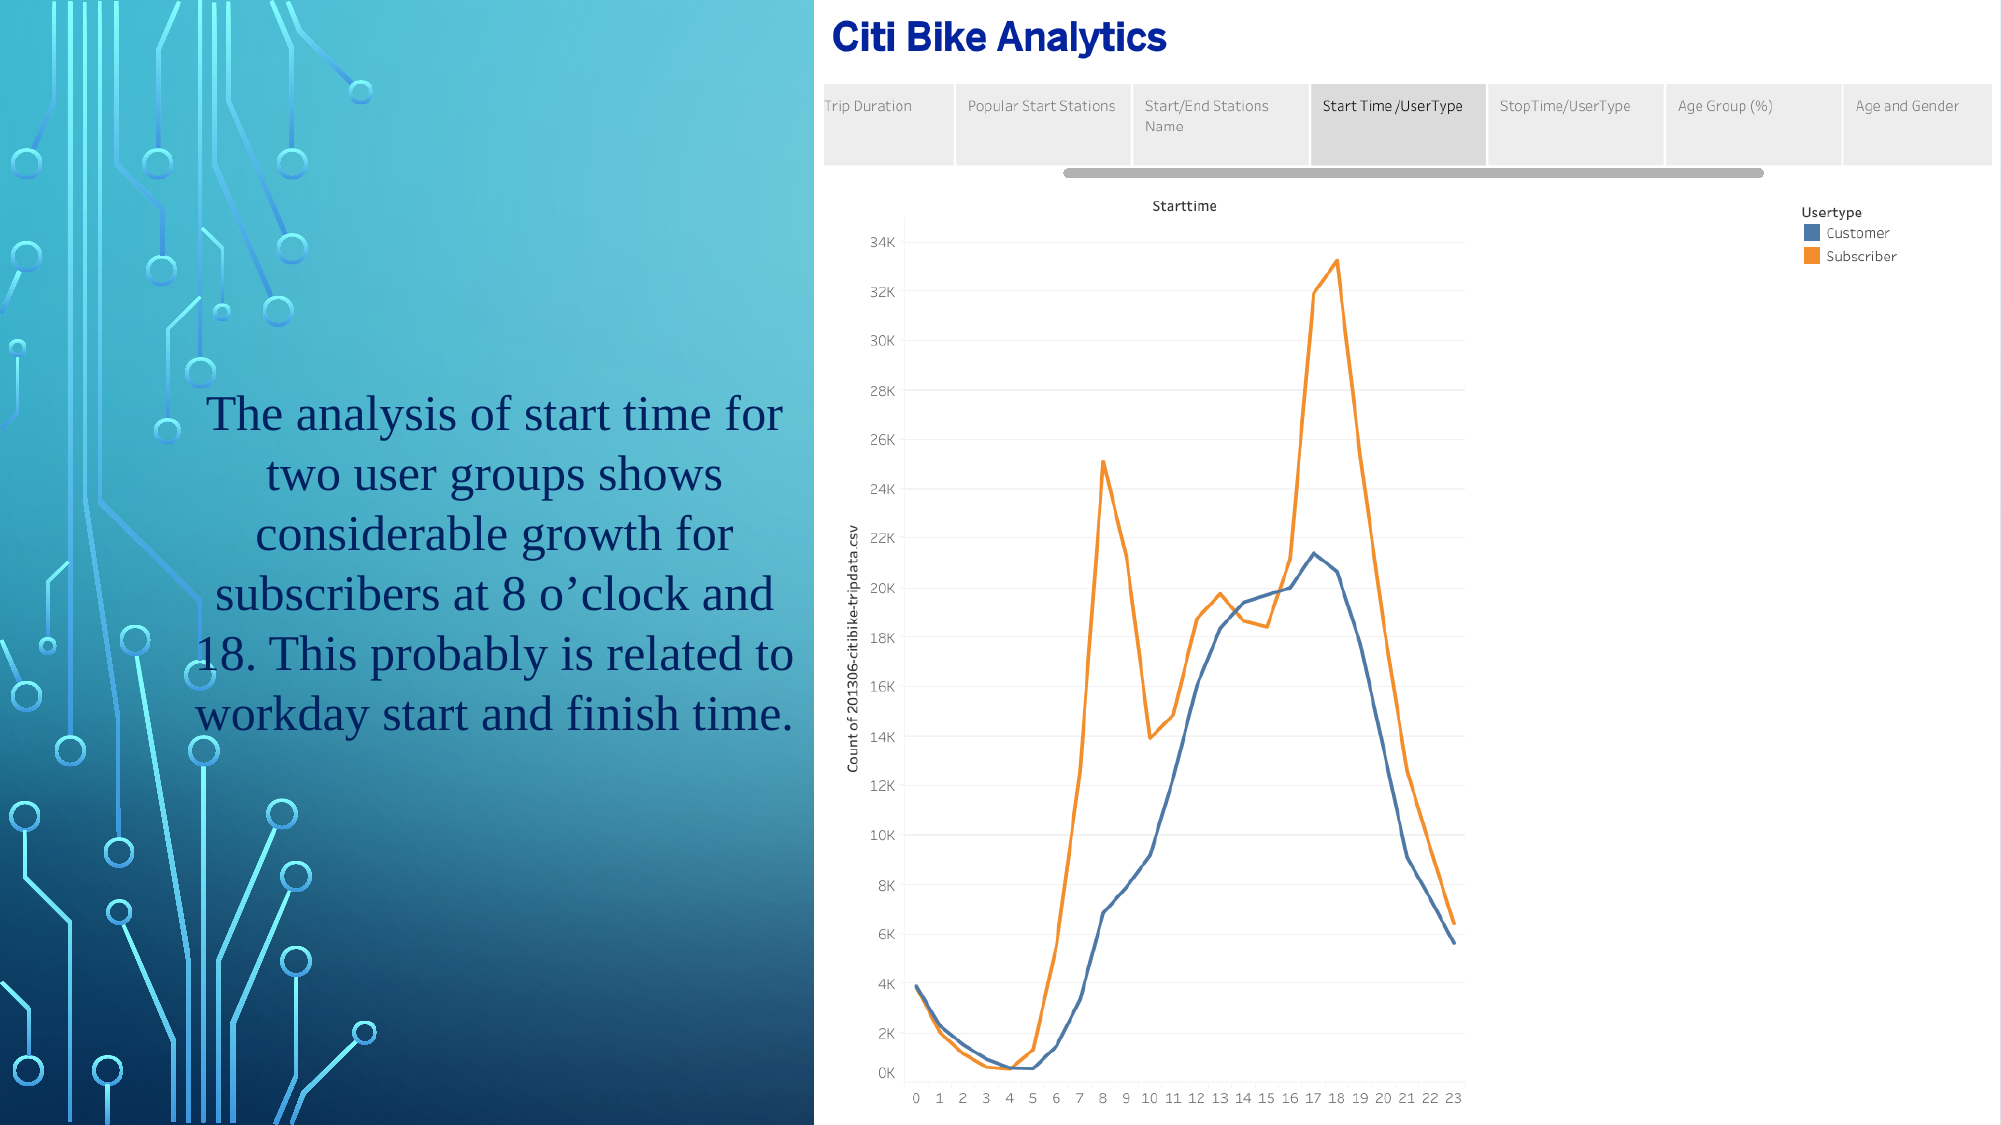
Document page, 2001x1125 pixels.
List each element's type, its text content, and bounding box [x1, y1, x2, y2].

picture [813, 0, 2000, 1125]
text_box The analysis of start time for two user groups shows considerable growth for subscribers at 8 o’clock and 18. This probably is related to workday start and finish time. [175, 373, 813, 748]
